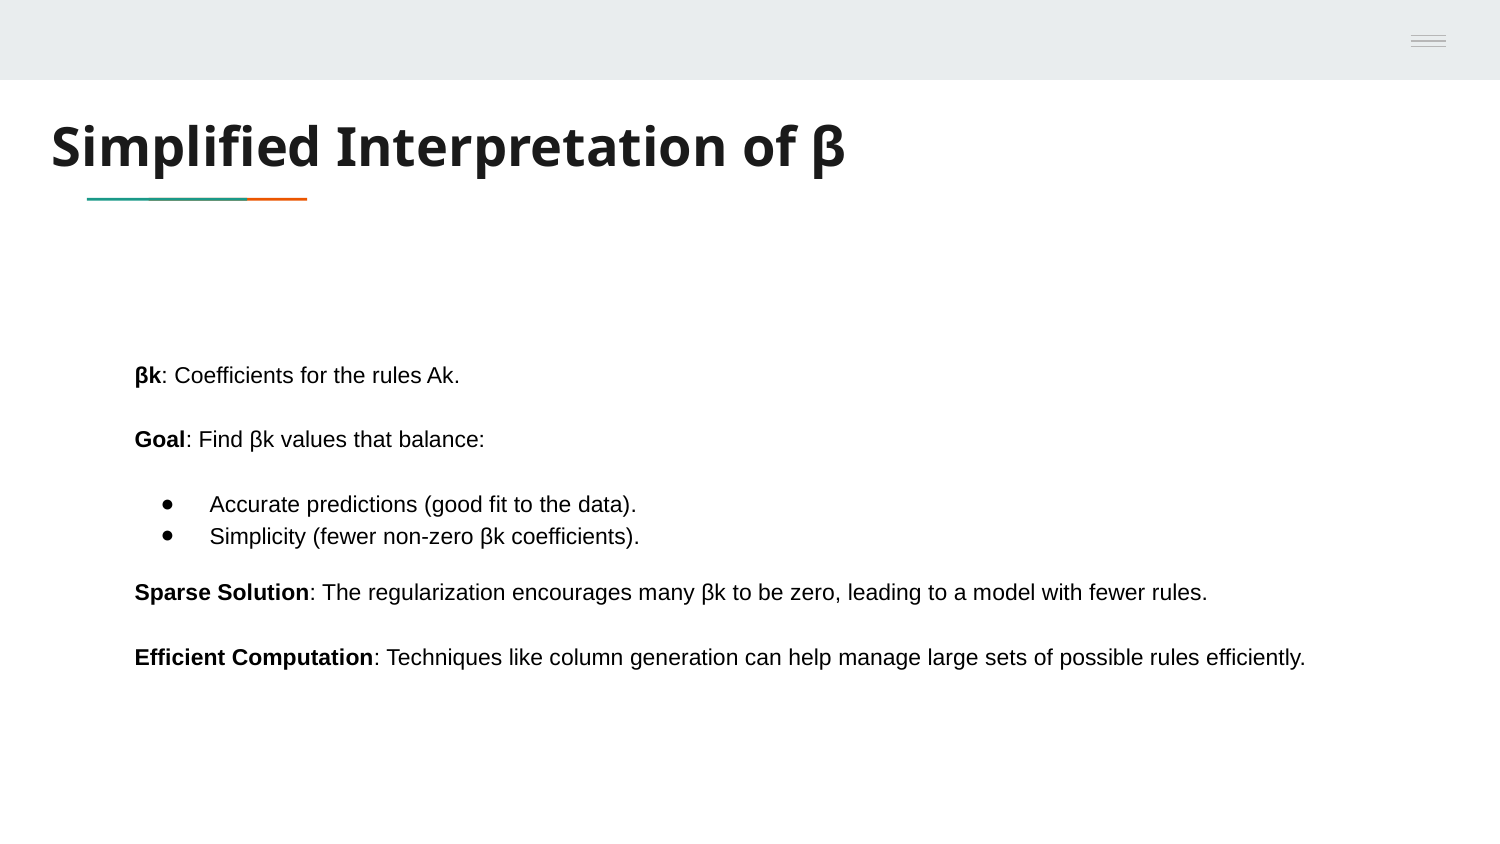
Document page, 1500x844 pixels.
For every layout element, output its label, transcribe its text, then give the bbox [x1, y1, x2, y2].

list βk​: Coefficients for the rules Ak​. Goal: Find βk values that balance: Accurate predictions (good fit to the data). Simplicity (fewer non-zero βk coefficients). Sparse Solution: The regularization encourages many βk to be zero, leading to a model with fewer rules. Efficient Computation: Techniques like column generation can help manage large sets of possible rules efficiently. [119, 341, 1381, 712]
title Simplified Interpretation of β [36, 97, 1298, 186]
